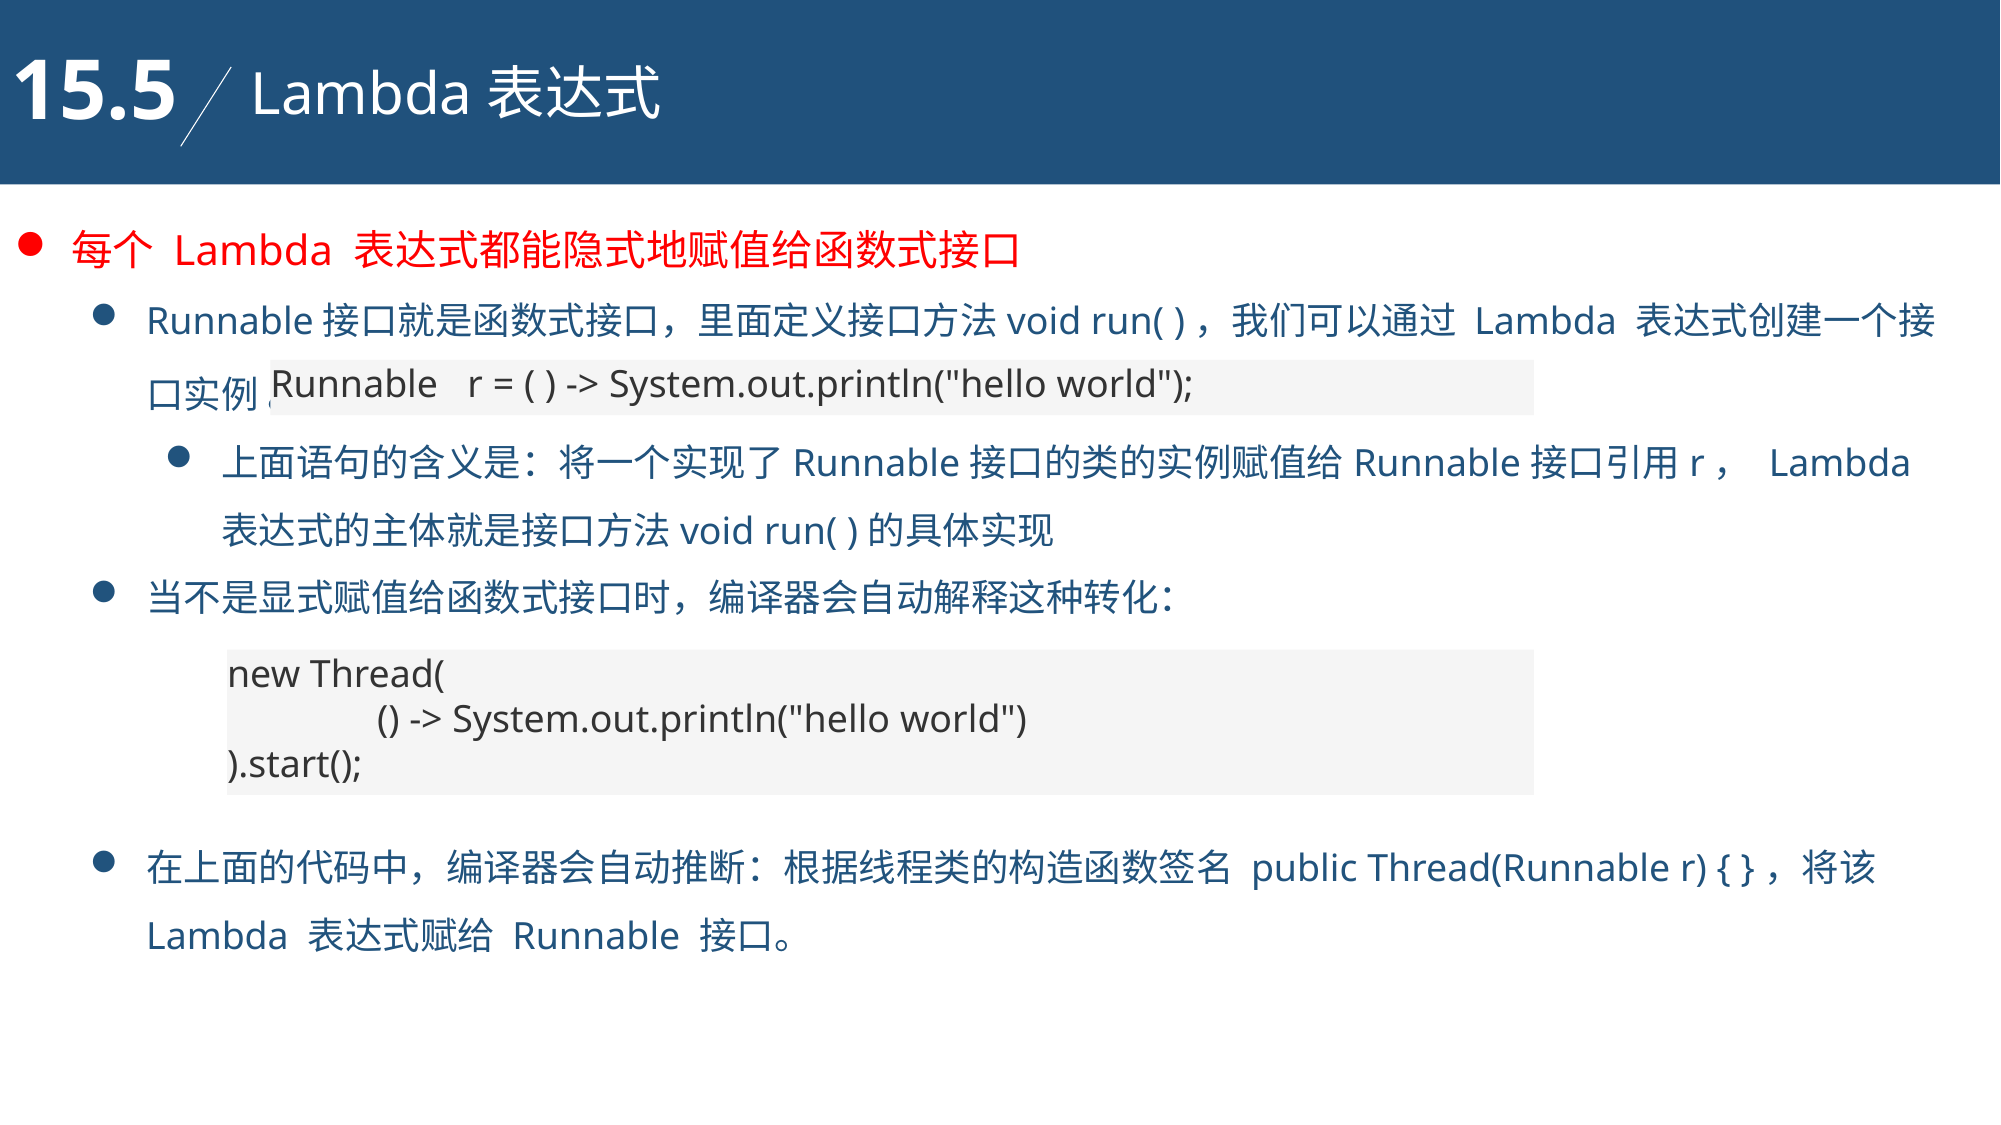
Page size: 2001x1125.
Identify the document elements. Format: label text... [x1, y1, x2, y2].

text_box new Thread( () -> System.out.println("hello world") ).start(); [227, 649, 1534, 795]
text_box 每个 Lambda 表达式都能隐式地赋值给函数式接口 Runnable接口就是函数式接口，里面定义接口方法void run( )，我们可以通过 Lambda 表达式创建一个接口实例 。 上面语句的含义是：将一个实现了Runnable接口的类的实例赋值给Runnable接口引用r， Lambda 表达式的主体就是接口方法void run( )的具体实现 当不是显式赋值给函数式接口时，编译器会自动解释这种转化： 在上面的代码中，编译器会自动推断：根据线程类的构造函数签名 public Thread(Runnable r) { }，将该 Lambda 表达式赋给 Runnable 接口。 [0, 191, 1971, 965]
text_box Runnable r = ( ) -> System.out.println("hello world"); [270, 359, 1534, 416]
list Lambda表达式 [235, 57, 1449, 139]
text_box 15.5 [0, 40, 197, 206]
